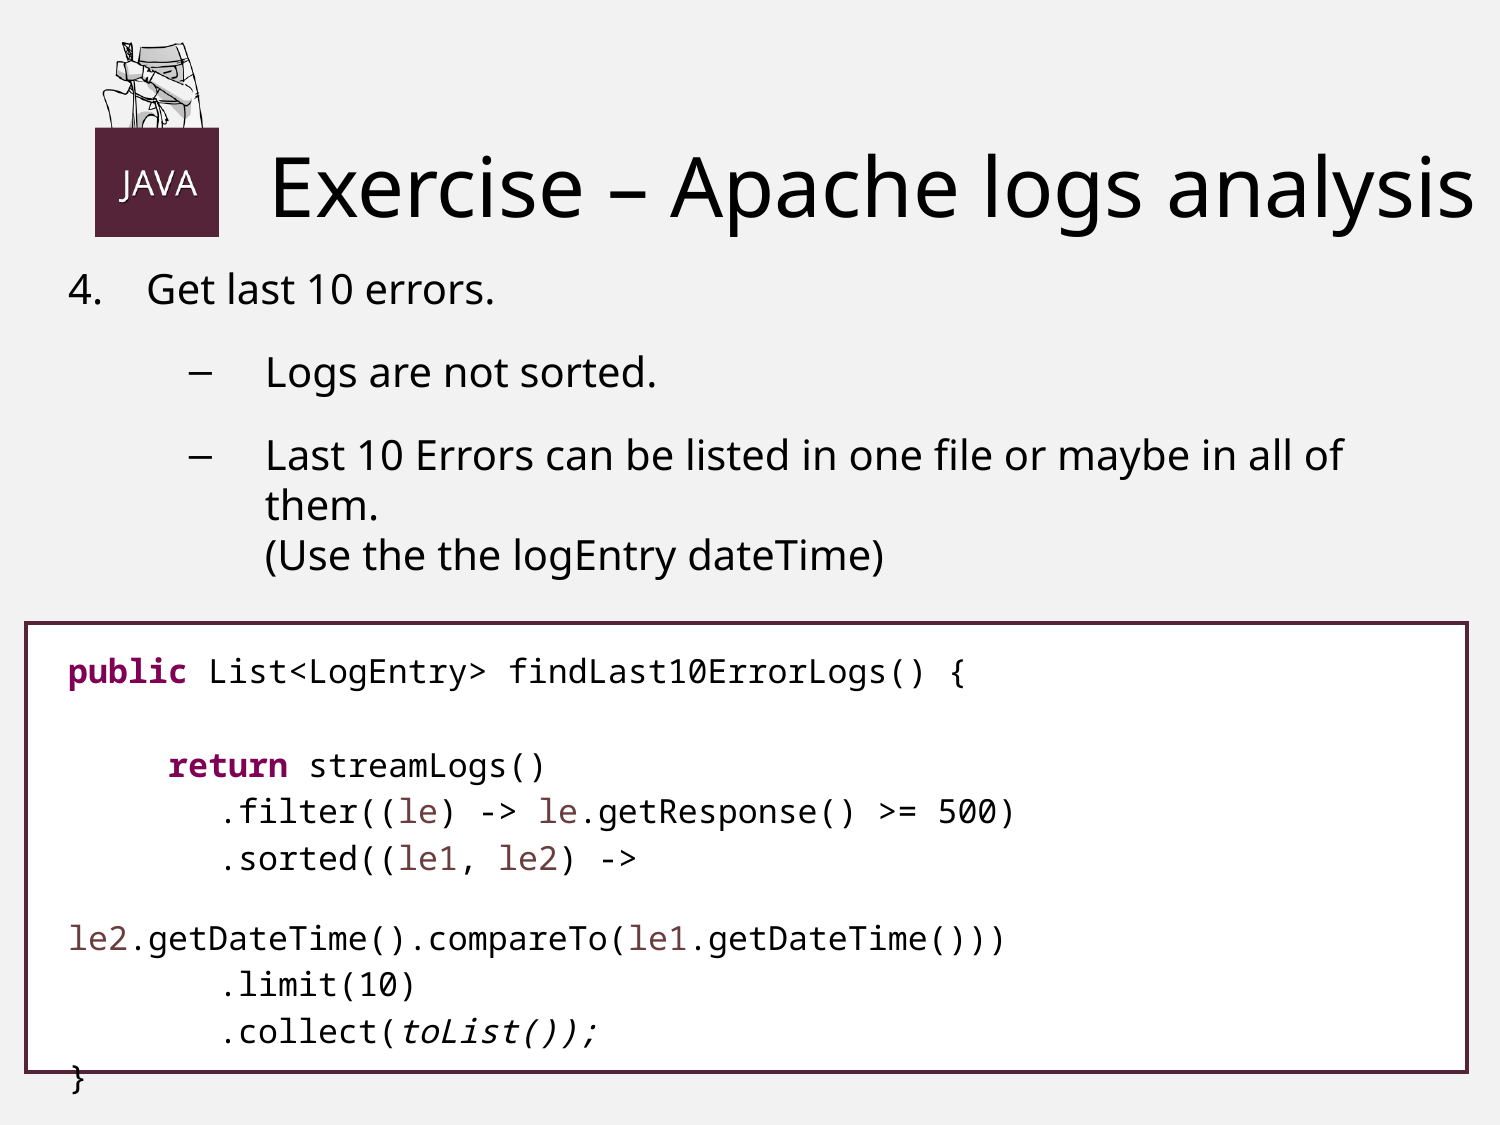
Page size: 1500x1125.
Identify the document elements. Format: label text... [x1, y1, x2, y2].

text_box [25, 622, 1467, 1072]
picture [95, 42, 219, 238]
text_box 4. Get last 10 errors. Logs are not sorted. Last 10 Errors can be listed in one file or maybe in all of them. (Use the the logEntry dateTime) public List<LogEntry> findLast10ErrorLogs() { return streamLogs() .filter((le) -> le.getResponse() >= 500) .sorted((le1, le2) -> le2.getDateTime().compareTo(le1.getDateTime())) .limit(10) .collect(toList()); } [53, 196, 1447, 622]
title Exercise – Apache logs analysis [253, 90, 1500, 279]
